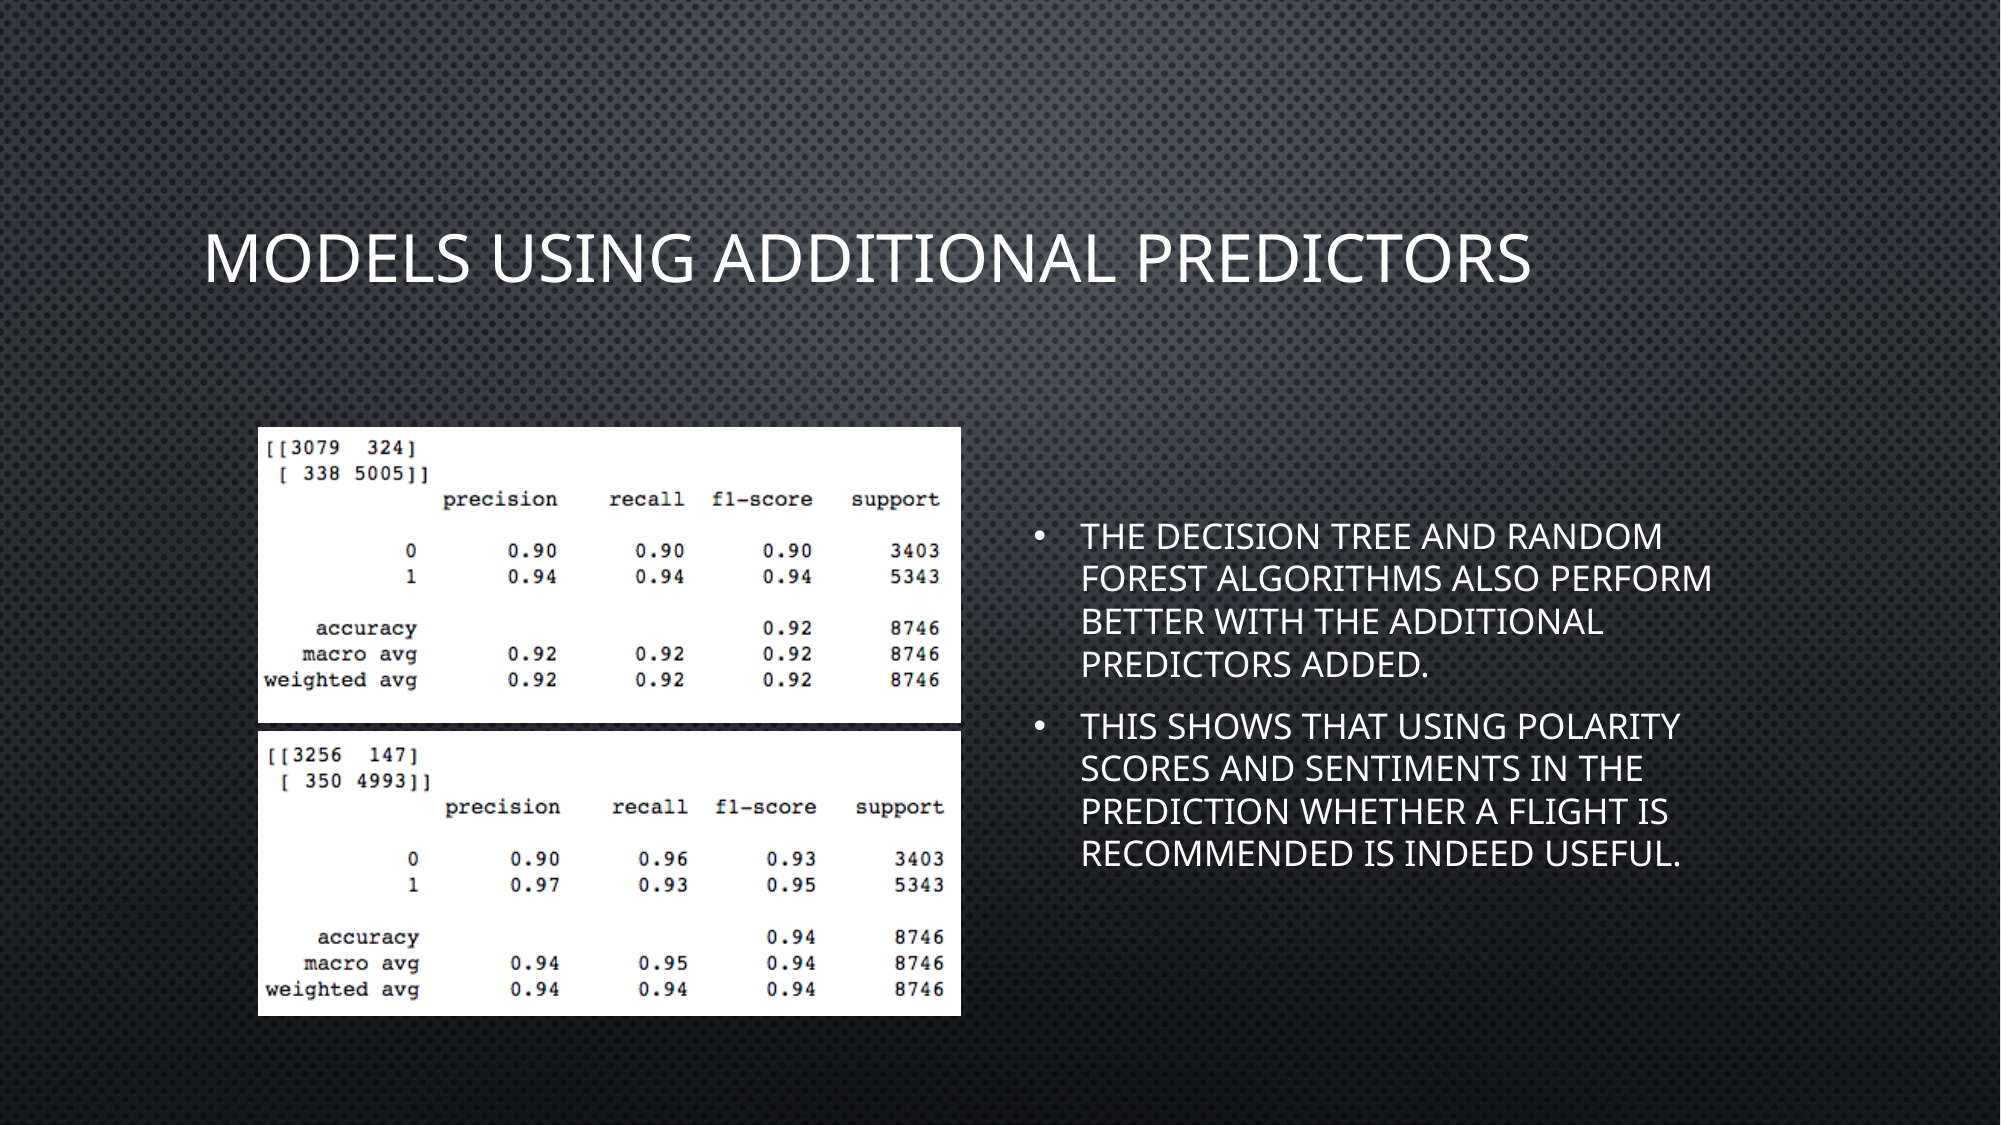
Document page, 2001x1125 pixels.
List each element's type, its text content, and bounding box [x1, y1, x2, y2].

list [257, 426, 961, 724]
title Models using additional predictors [187, 99, 1813, 413]
list The Decision Tree and Random Forest algorithms also perform better with the additional predictors added. This shows that using polarity scores and sentiments in the prediction whether a flight is recommended is indeed useful. [1018, 502, 1810, 950]
picture [257, 731, 961, 1016]
